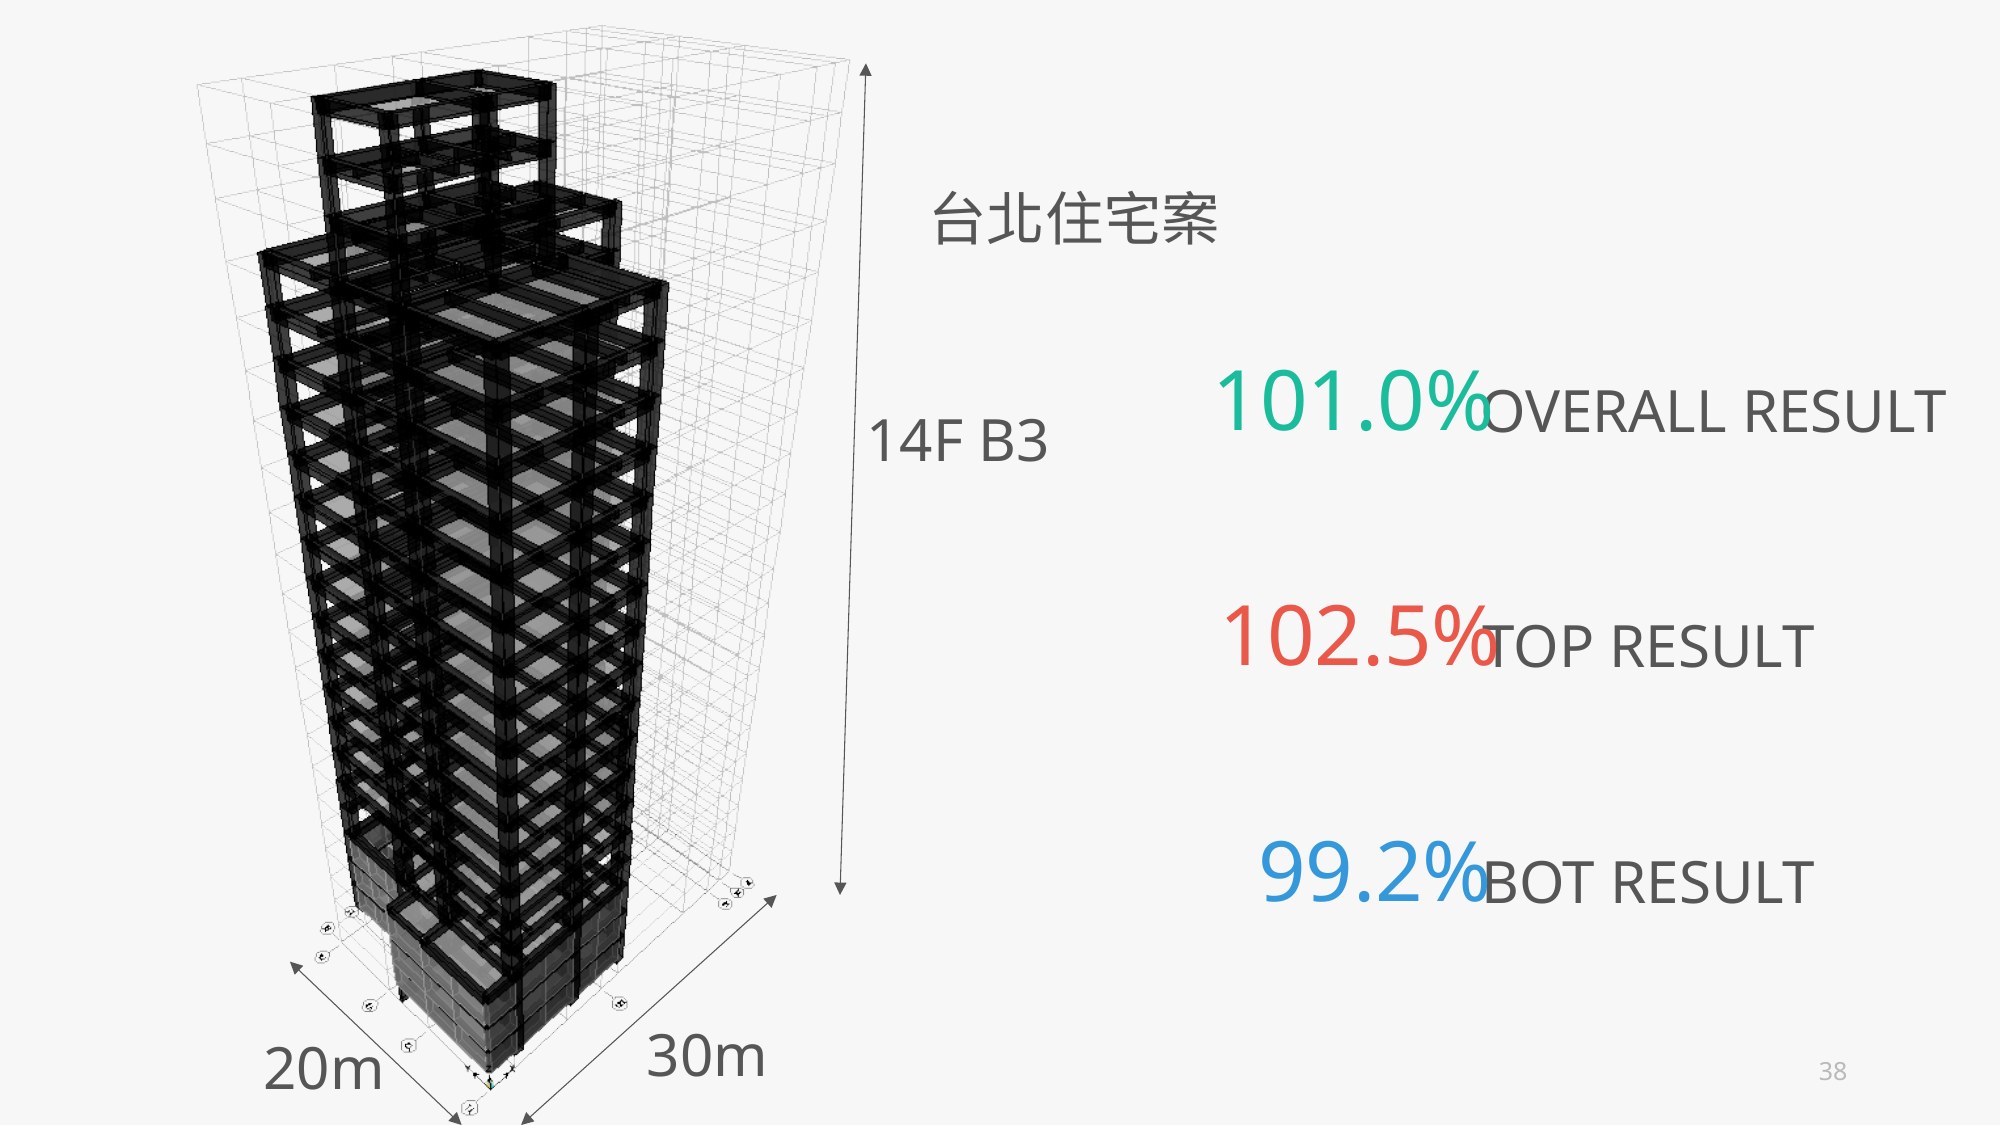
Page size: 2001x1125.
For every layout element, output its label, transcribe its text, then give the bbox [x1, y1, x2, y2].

text_box 99.2% [1258, 790, 1507, 926]
text_box 101.0% [1212, 319, 1510, 455]
text_box 台北住宅案 [928, 160, 1236, 260]
picture [156, 0, 882, 1125]
text_box 102.5% [1219, 555, 1516, 690]
text_box BOT RESULT [1507, 824, 1831, 923]
text_box OVERALL RESULT [1510, 352, 1963, 452]
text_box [521, 894, 777, 1125]
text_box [839, 63, 866, 895]
text_box 14F B3 [882, 381, 1065, 481]
text_box TOP RESULT [1516, 588, 1830, 687]
slide_number 38 [1412, 1042, 1863, 1103]
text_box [289, 961, 462, 1125]
